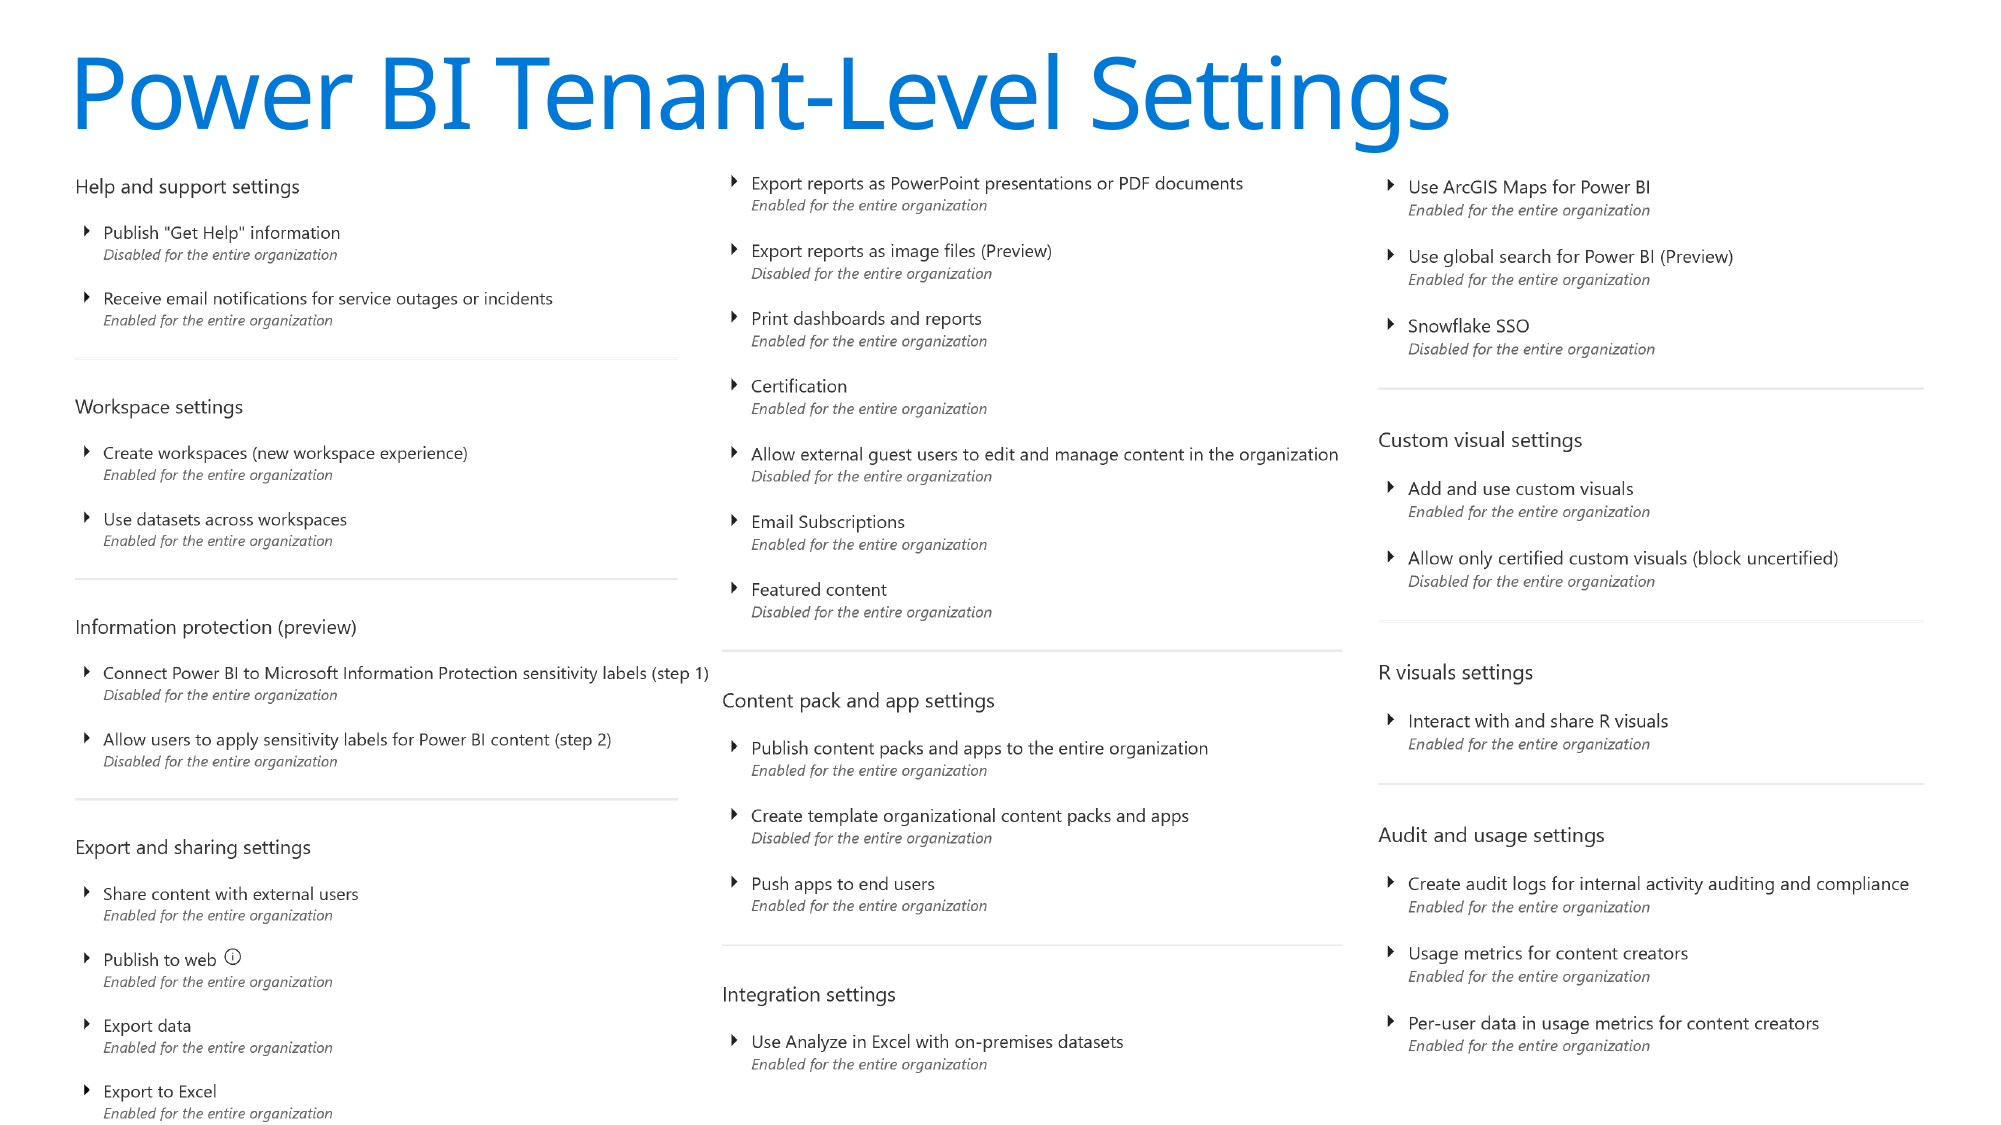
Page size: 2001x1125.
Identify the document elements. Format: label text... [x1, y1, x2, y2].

title Power BI Tenant-Level Settings . [44, 47, 1957, 196]
picture [72, 160, 1344, 1125]
picture [1375, 160, 1924, 1073]
